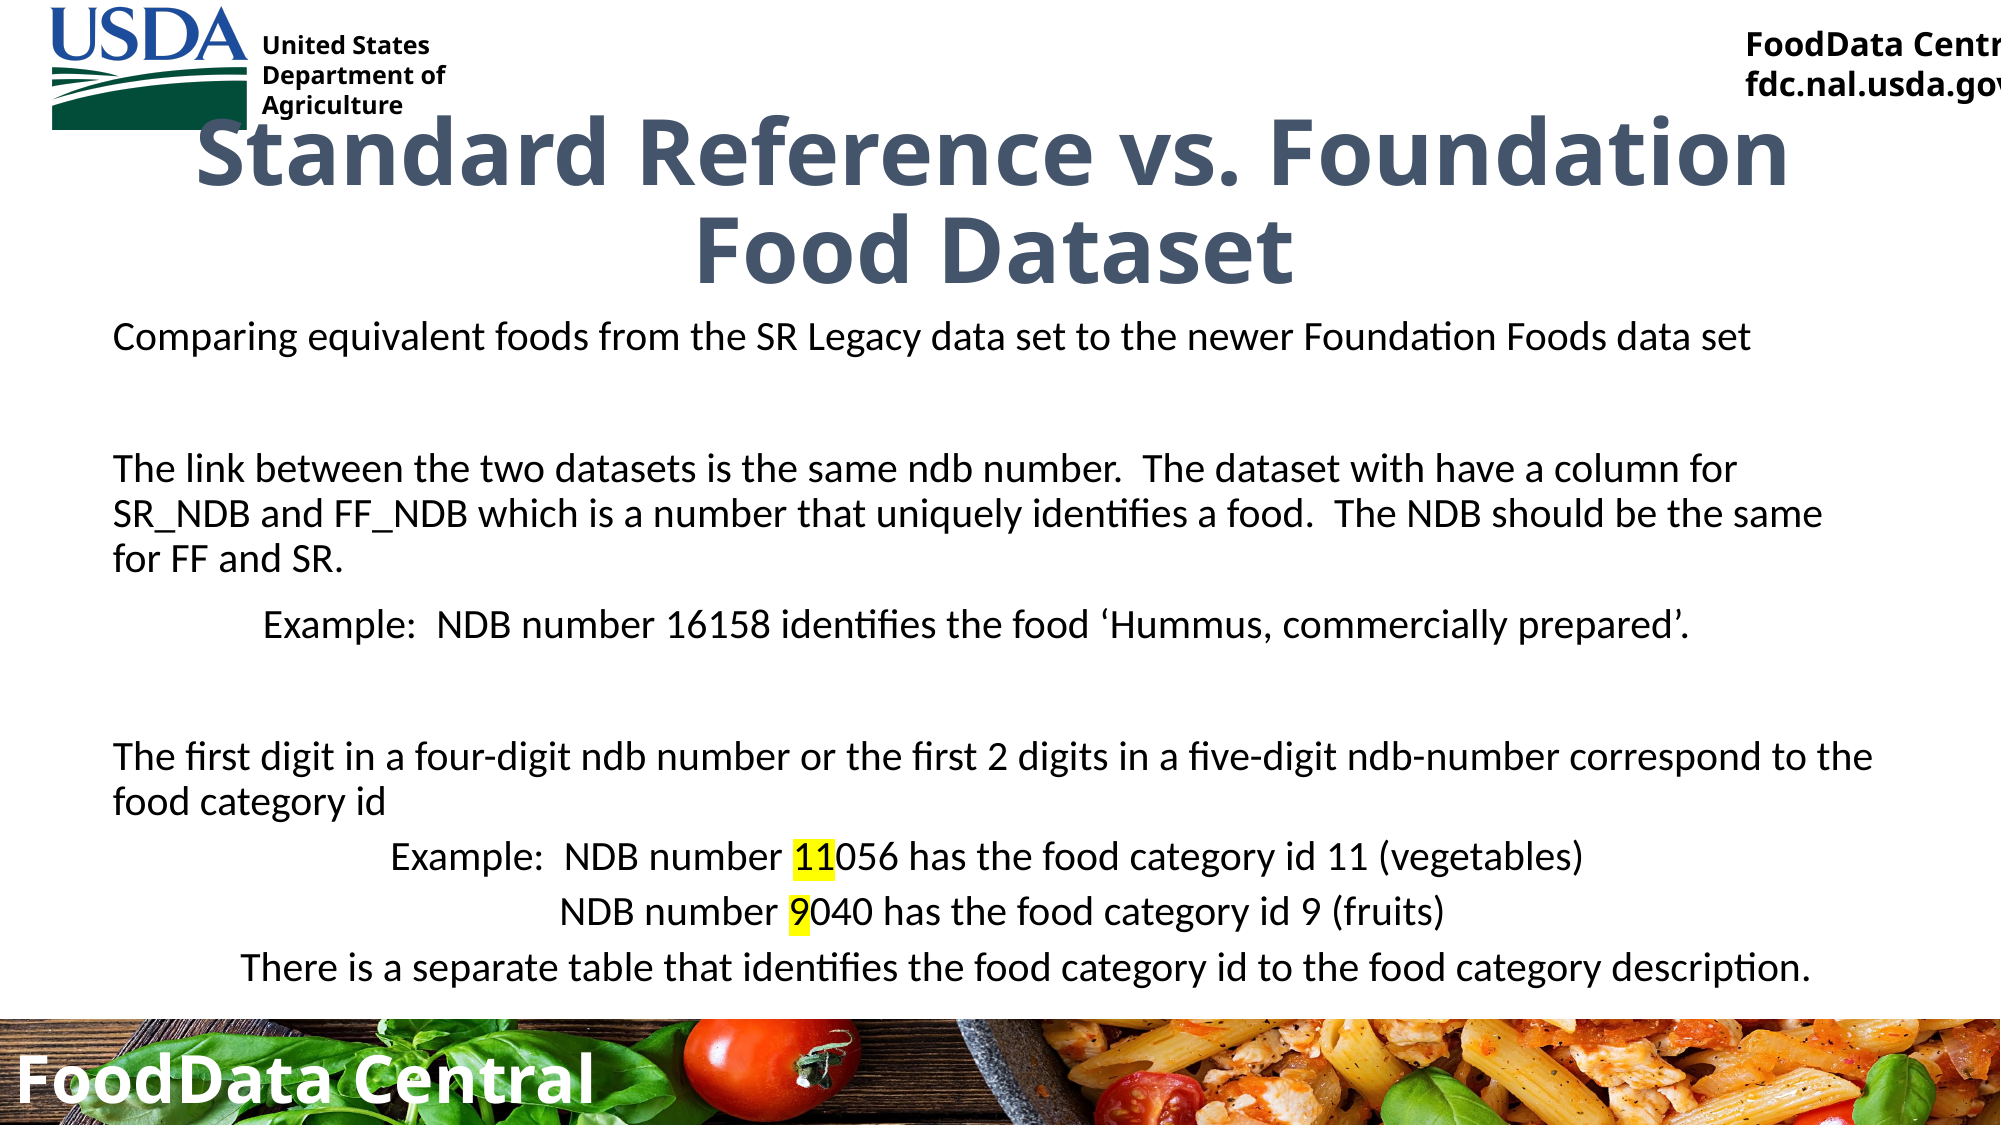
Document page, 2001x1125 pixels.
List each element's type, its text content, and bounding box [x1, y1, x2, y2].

picture [0, 1019, 2000, 1125]
title Standard Reference vs. Foundation Food Dataset [57, 65, 1931, 345]
picture [50, 6, 248, 130]
list Comparing equivalent foods from the SR Legacy data set to the newer Foundation Foods data set The link between the two datasets is the same ndb number. The dataset with have a column for SR_NDB and FF_NDB which is a number that uniquely identifies a food. The NDB should be the same for FF and SR. Example: NDB number 16158 identifies the food ‘Hummus, commercially prepared’. The first digit in a four-digit ndb number or the first 2 digits in a five-digit ndb-number correspond to the food category id Example: NDB number 11056 has the food category id 11 (vegetables) NDB number 9040 has the food category id 9 (fruits) There is a separate table that identifies the food category id to the food category description. [97, 306, 1891, 1000]
